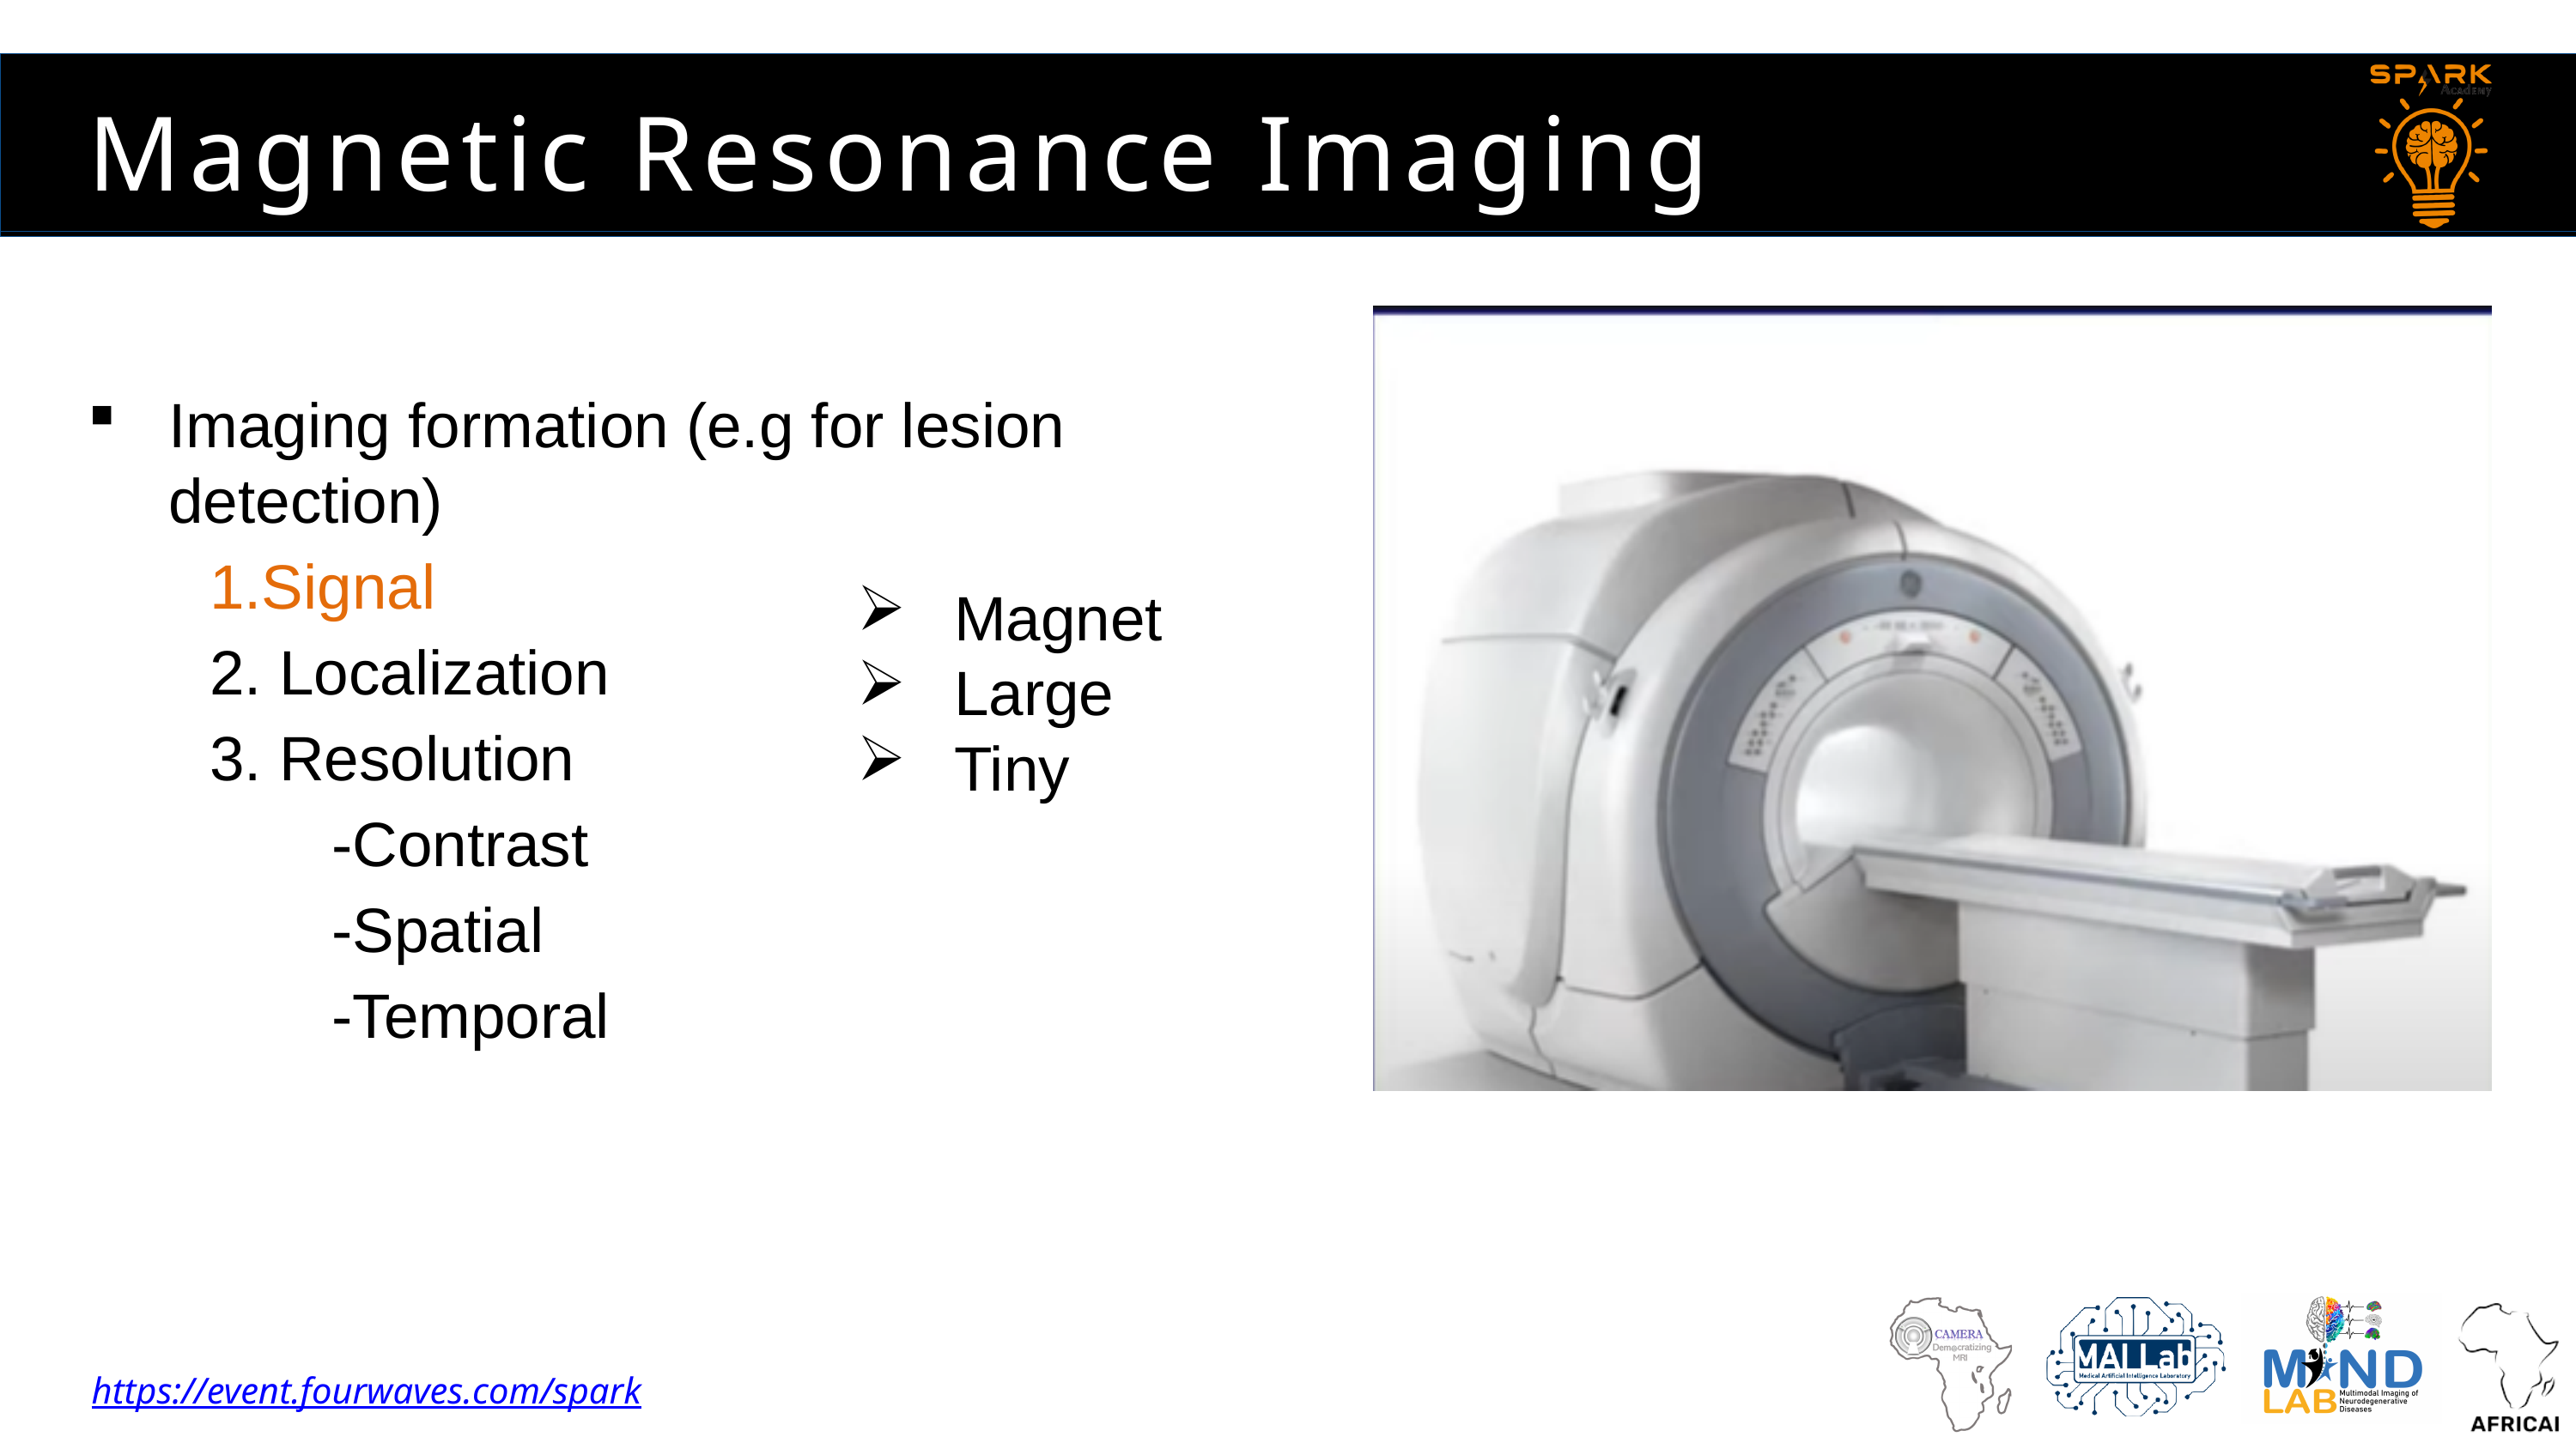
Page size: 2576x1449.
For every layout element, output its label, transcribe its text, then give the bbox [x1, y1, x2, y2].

text_box https://event.fourwaves.com/spark [48, 1349, 685, 1417]
text_box Magnet Large Tiny [844, 571, 1369, 885]
picture [1373, 305, 2493, 1091]
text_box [0, 53, 2576, 237]
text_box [1888, 1292, 2568, 1433]
text_box Imaging formation (e.g for lesion detection) 1.Signal 2. Localization 3. Resolution -Contrast -Spatial -Temporal [88, 385, 1170, 1052]
